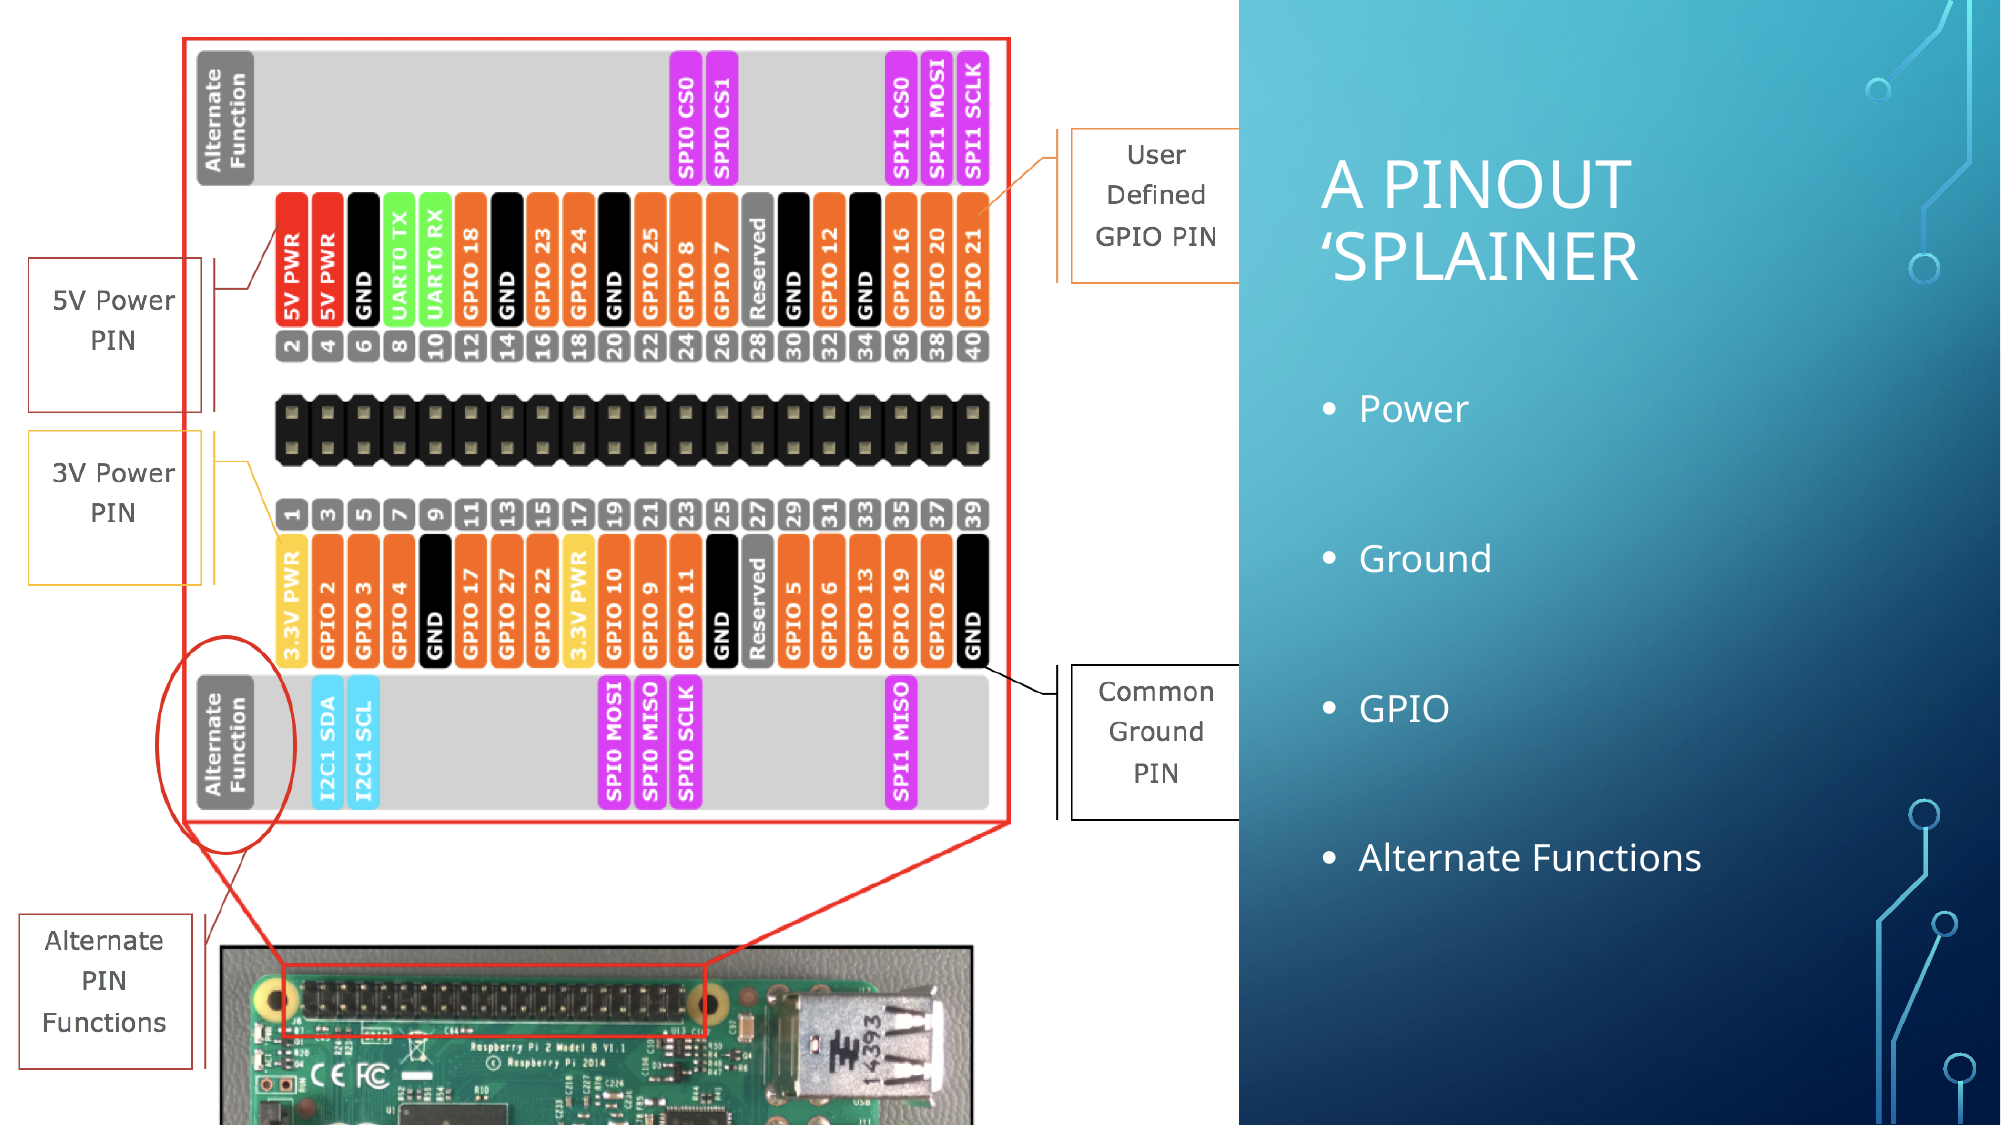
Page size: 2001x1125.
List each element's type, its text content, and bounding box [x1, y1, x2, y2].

title A pinout ‘splainer [1306, 101, 1813, 344]
list Power Ground GPIO Alternate Functions [1306, 369, 1813, 950]
picture [0, 0, 1240, 1125]
